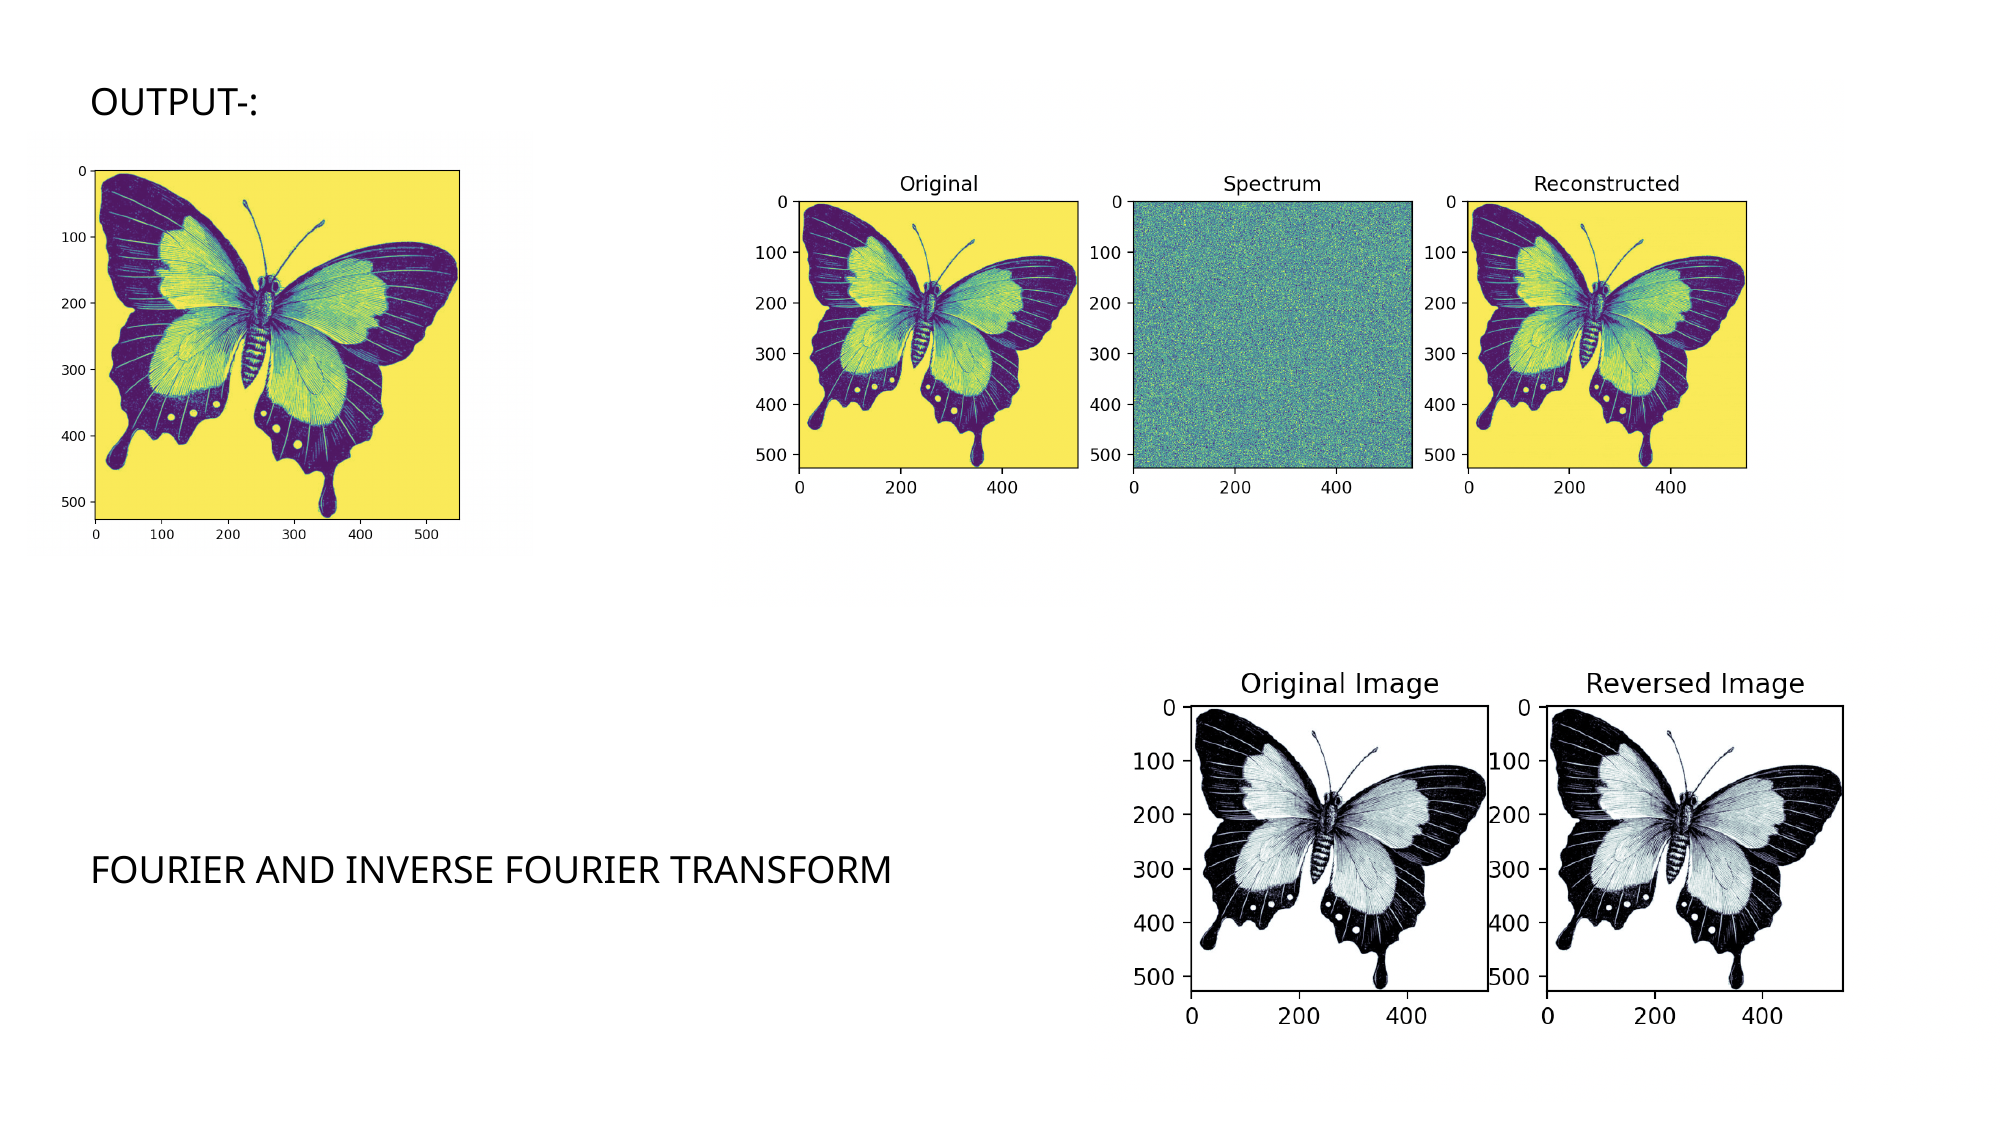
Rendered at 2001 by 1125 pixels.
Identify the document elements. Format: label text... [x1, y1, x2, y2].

picture [27, 131, 533, 556]
title Fourier and inverse Fourier transform [75, 787, 1087, 1013]
text_box OUTPUT-: [74, 70, 612, 131]
picture [711, 79, 2000, 1102]
